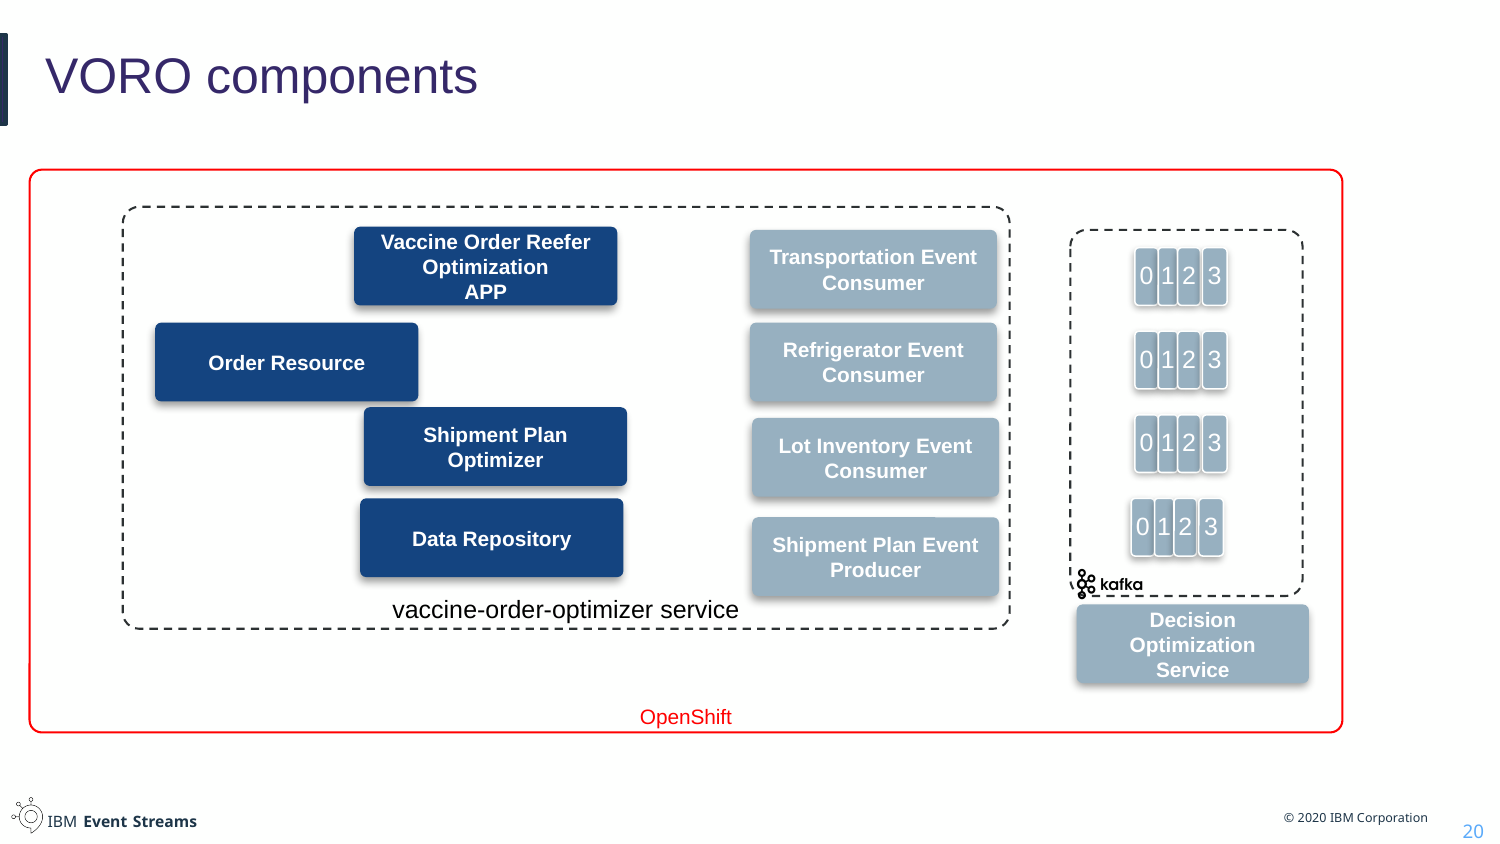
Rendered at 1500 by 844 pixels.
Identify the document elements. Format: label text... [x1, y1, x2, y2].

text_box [1130, 498, 1224, 557]
text_box Decision Optimization Service [1074, 602, 1312, 686]
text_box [1134, 247, 1228, 306]
picture [1072, 564, 1147, 604]
text_box Shipment Plan Optimizer [361, 405, 630, 489]
title VORO components [29, 43, 1455, 122]
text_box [1134, 414, 1228, 473]
picture [11, 797, 48, 834]
slide_number 20 [1438, 811, 1500, 844]
text_box vaccine-order-optimizer service [122, 206, 1010, 629]
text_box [1134, 330, 1228, 390]
text_box OpenShift [29, 169, 1343, 733]
